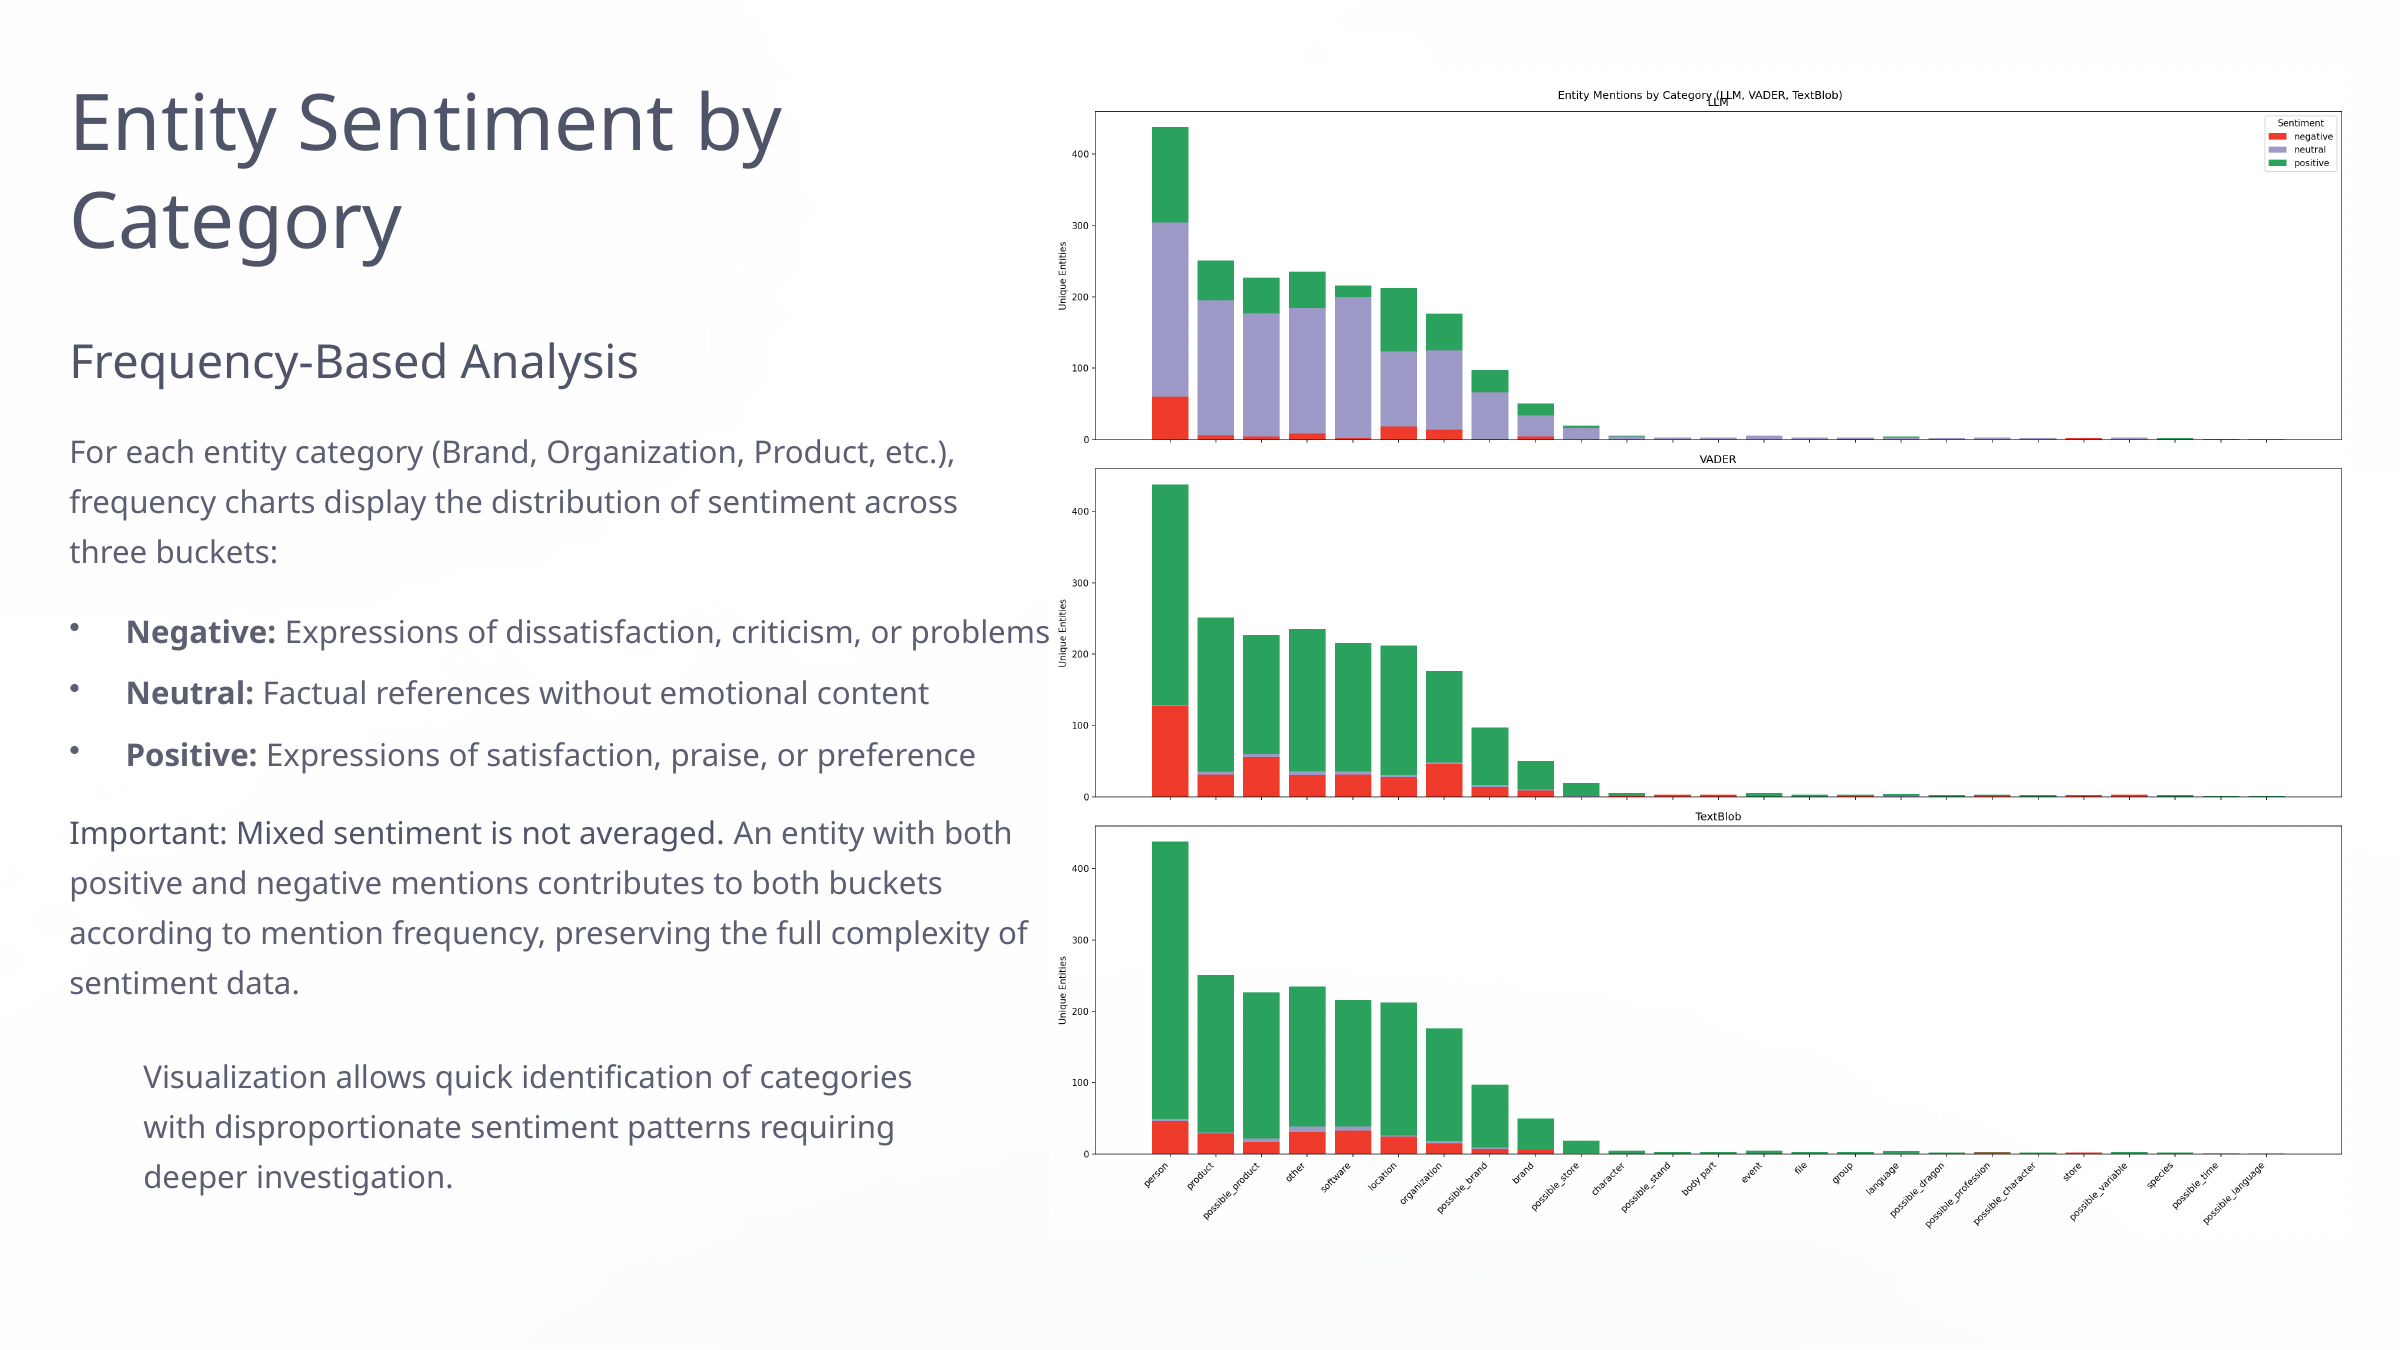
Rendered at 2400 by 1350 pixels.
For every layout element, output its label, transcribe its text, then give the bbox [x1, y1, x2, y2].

text_box Important: Mixed sentiment is not averaged. An entity with both positive and negative mentions contributes to both buckets according to mention frequency, preserving the full complexity of sentiment data. [69, 800, 1031, 953]
text_box Entity Sentiment by Category [69, 67, 905, 167]
text_box Negative: Expressions of dissatisfaction, criticism, or problems [69, 599, 1031, 650]
text_box Neutral: Factual references without emotional content [69, 660, 1031, 712]
text_box For each entity category (Brand, Organization, Product, etc.), frequency charts display the distribution of sentiment across three buckets: [69, 420, 1031, 521]
text_box Visualization allows quick identification of categories with disproportionate sentiment patterns requiring deeper investigation. [143, 1044, 957, 1196]
picture [1049, 67, 2351, 1240]
text_box Frequency-Based Analysis [69, 329, 518, 389]
text_box Positive: Expressions of satisfaction, praise, or preference [69, 722, 1031, 773]
